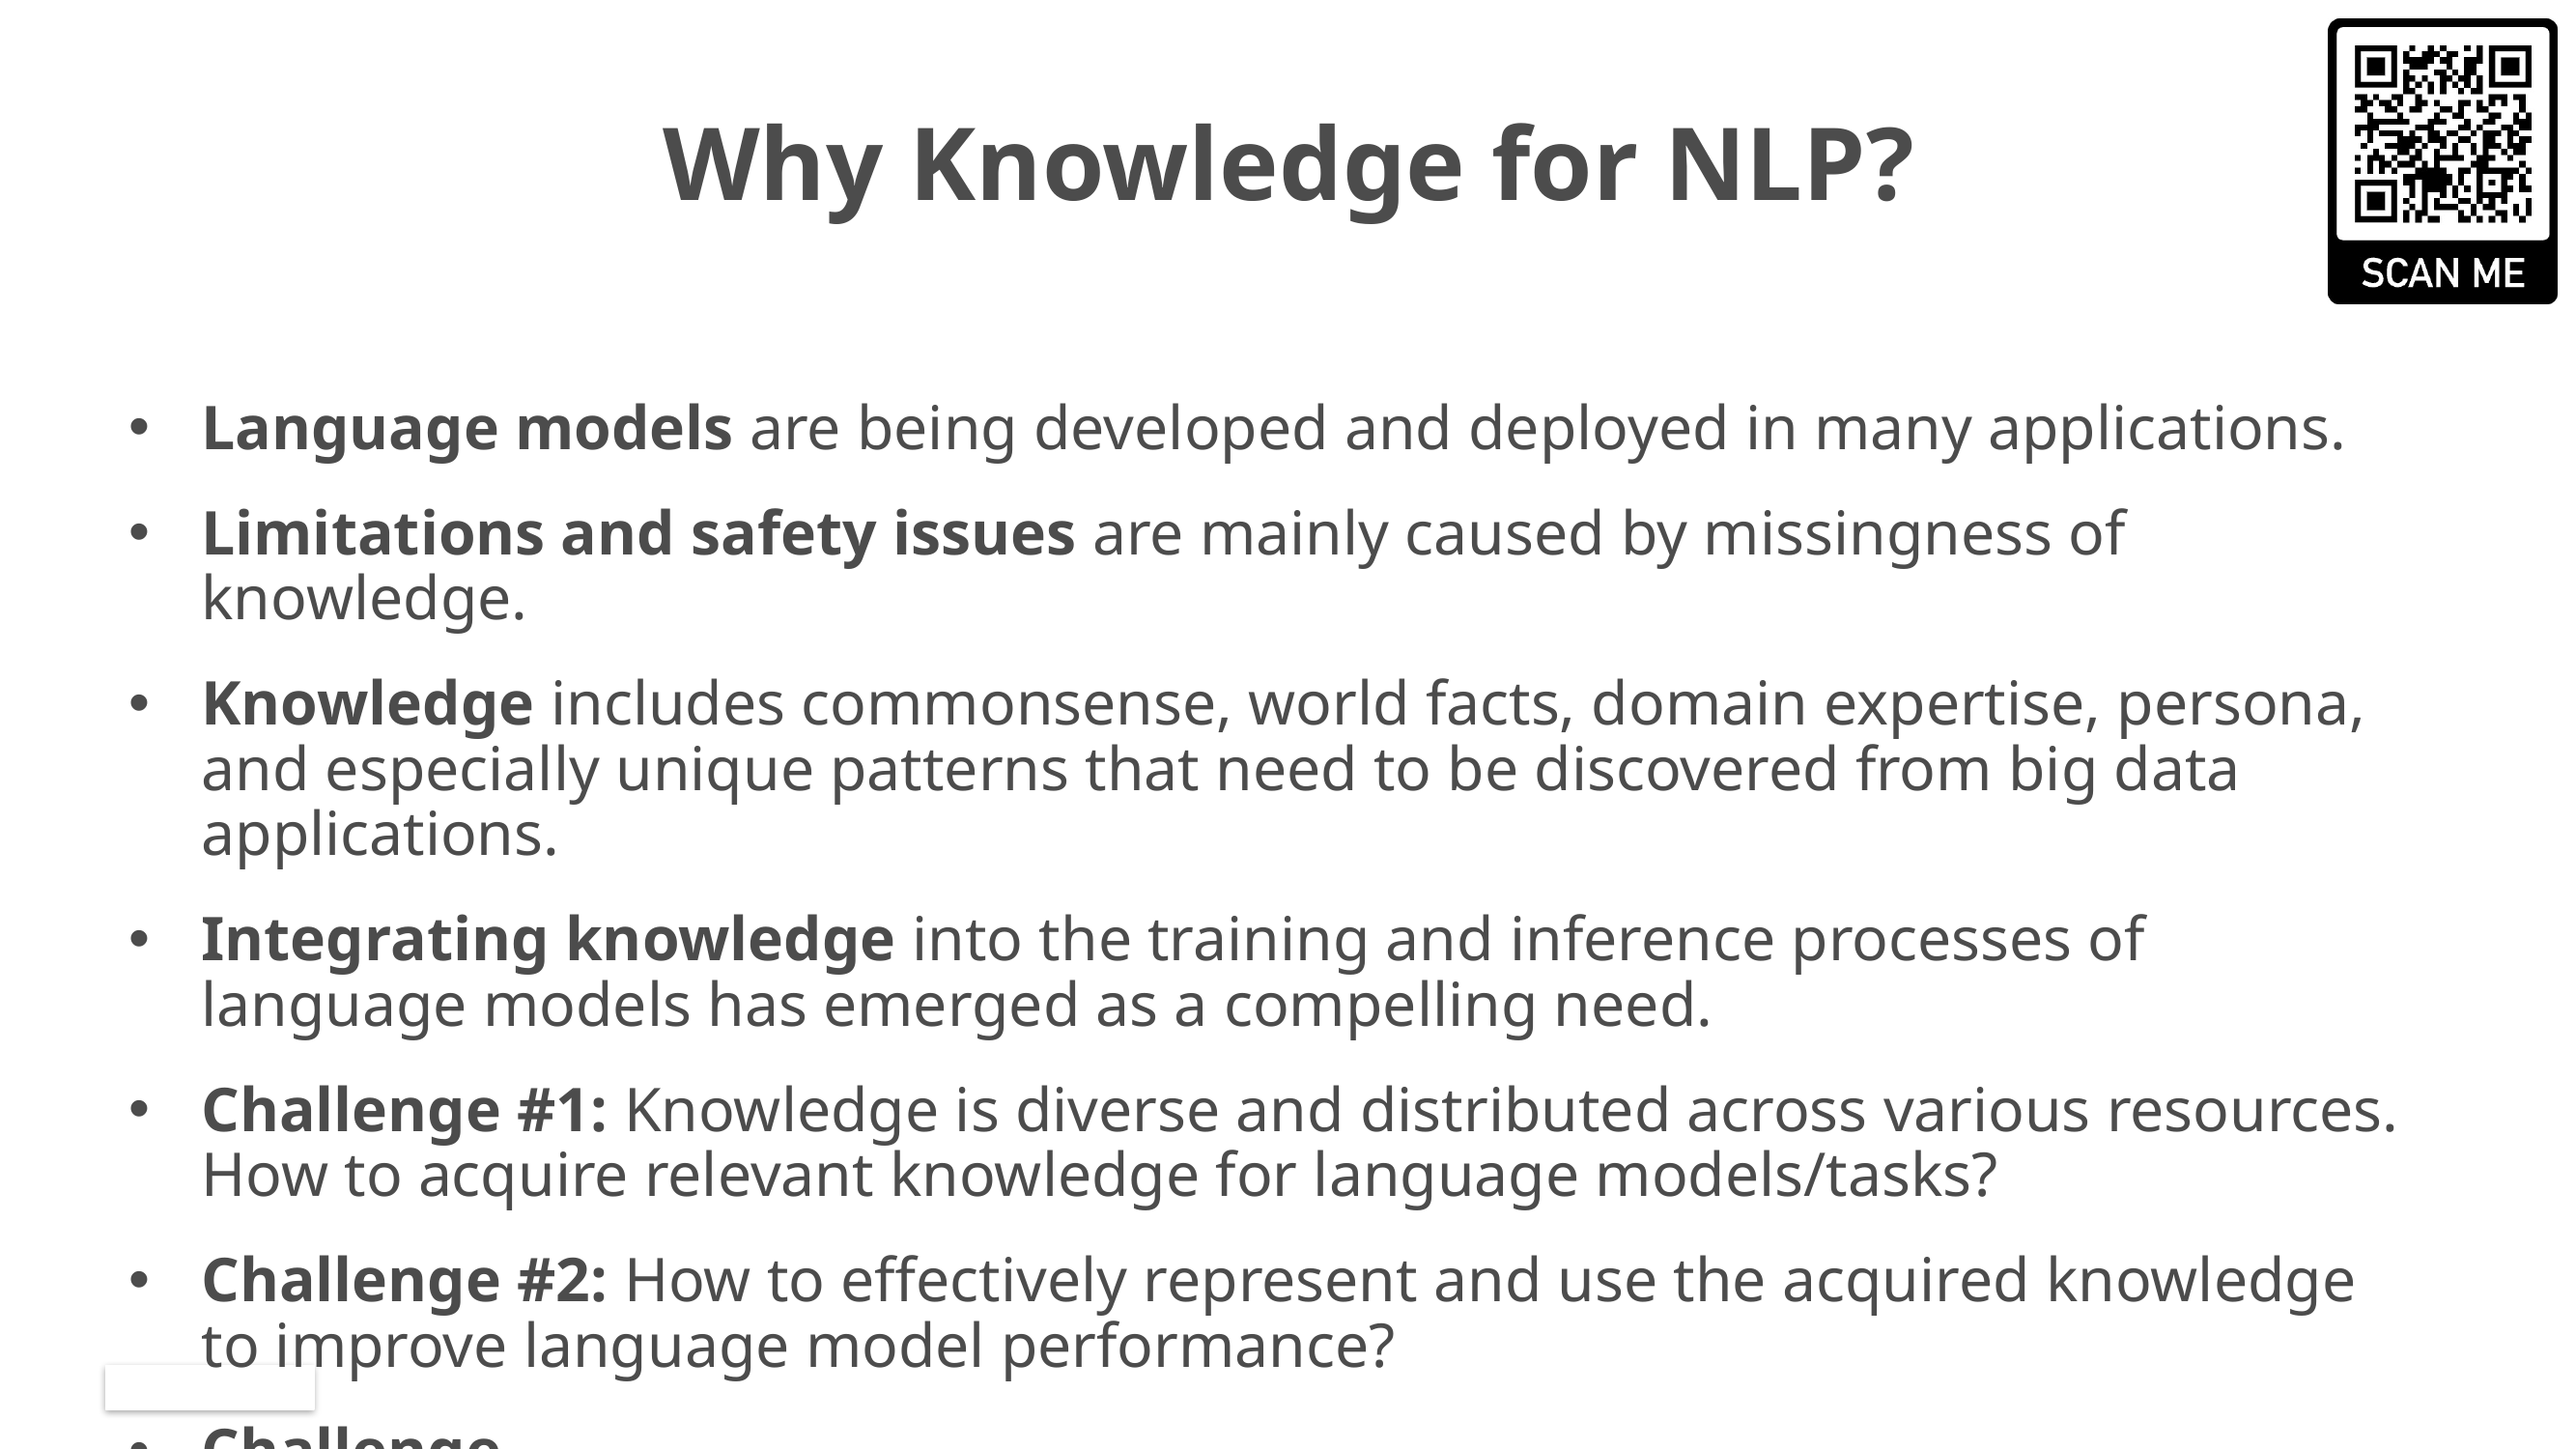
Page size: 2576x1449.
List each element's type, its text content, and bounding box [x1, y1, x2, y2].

title Why Knowledge for NLP? [129, 122, 2322, 220]
list Language models are being developed and deployed in many applications. Limitations and safety issues are mainly caused by missingness of knowledge. Knowledge includes commonsense, world facts, domain expertise, persona, and especially unique patterns that need to be discovered from big data applications. Integrating knowledge into the training and inference processes of language models has emerged as a compelling need. Challenge #1: Knowledge is diverse and distributed across various resources. How to acquire relevant knowledge for language models/tasks? Challenge #2: How to effectively represent and use the acquired knowledge to improve language model performance? Challenge … [105, 385, 2447, 1258]
picture [2327, 18, 2559, 305]
